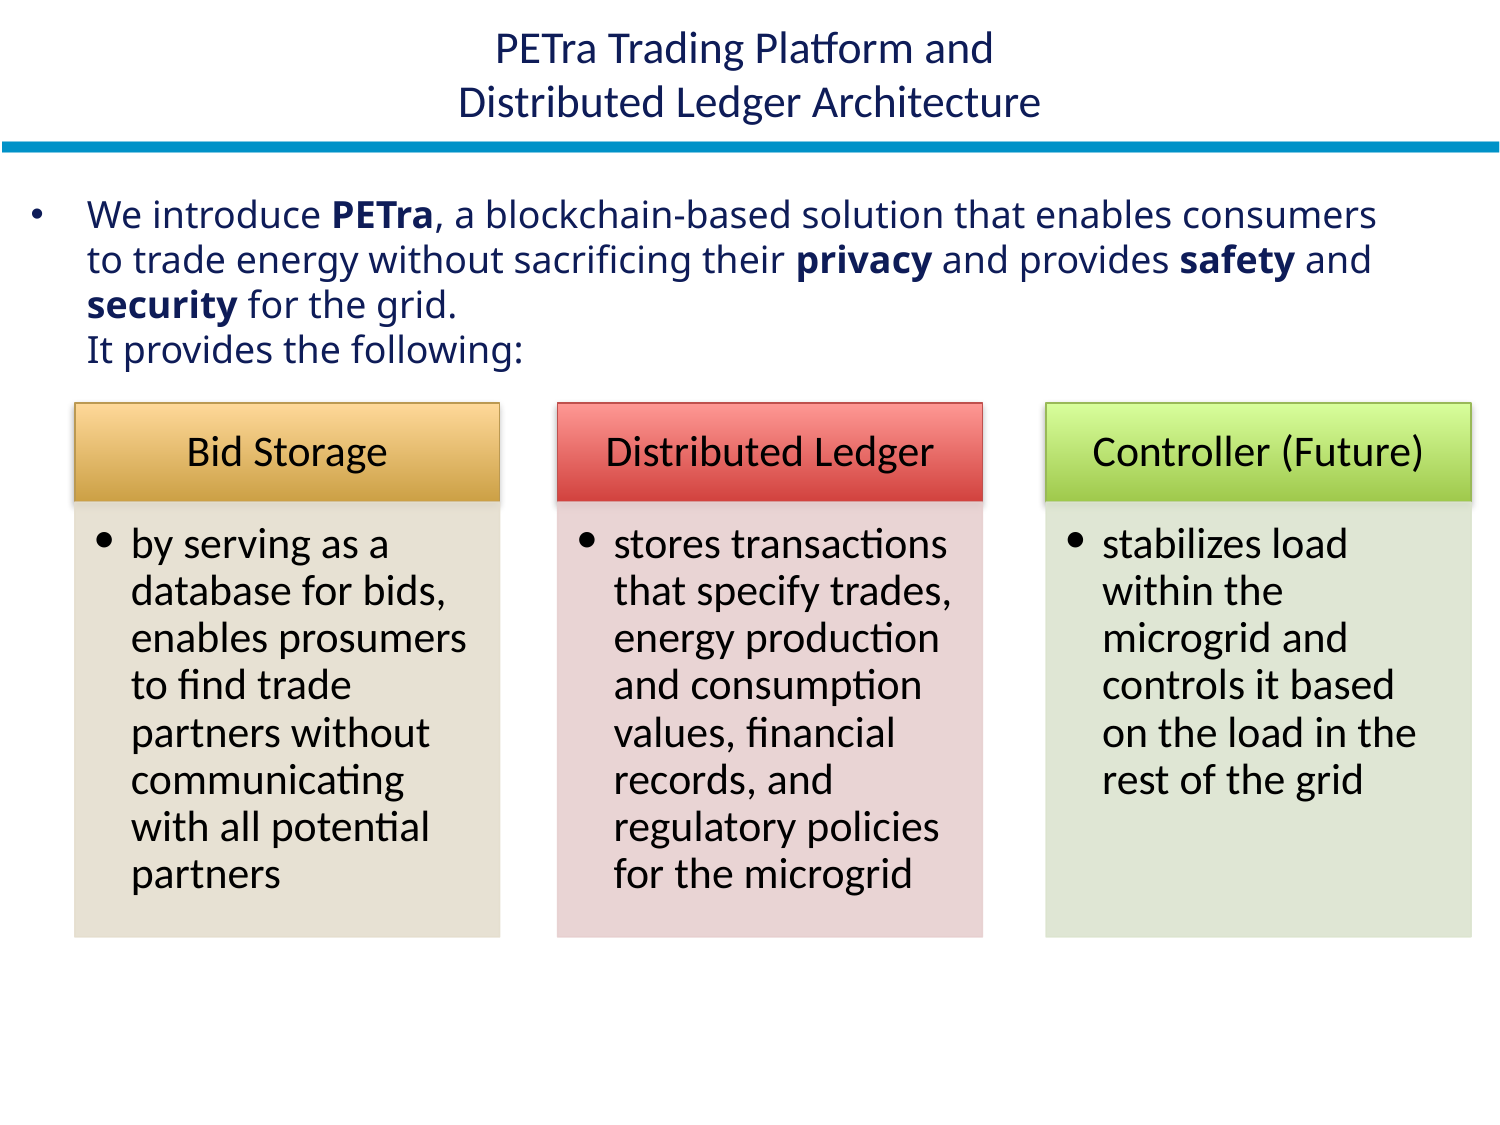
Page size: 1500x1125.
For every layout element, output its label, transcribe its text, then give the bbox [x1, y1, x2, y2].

picture [1, 0, 1500, 141]
text_box Distributed Ledger [557, 402, 983, 502]
text_box Bid Storage [74, 402, 500, 502]
list We introduce PETra, a blockchain-based solution that enables consumers to trade energy without sacrificing their privacy and provides safety and security for the grid. It provides the following: [15, 183, 1394, 926]
text_box stabilizes load within the microgrid and controls it based on the load in the rest of the grid [1046, 502, 1472, 937]
text_box Controller (Future) [1046, 402, 1472, 502]
text_box by serving as a database for bids, enables prosumers to find trade partners without communicating with all potential partners [74, 502, 500, 937]
title PETra Trading Platform and Distributed Ledger Architecture [75, 9, 1425, 135]
picture [1, 153, 1500, 1125]
text_box stores transactions that specify trades, energy production and consumption values, financial records, and regulatory policies for the microgrid [557, 502, 983, 937]
